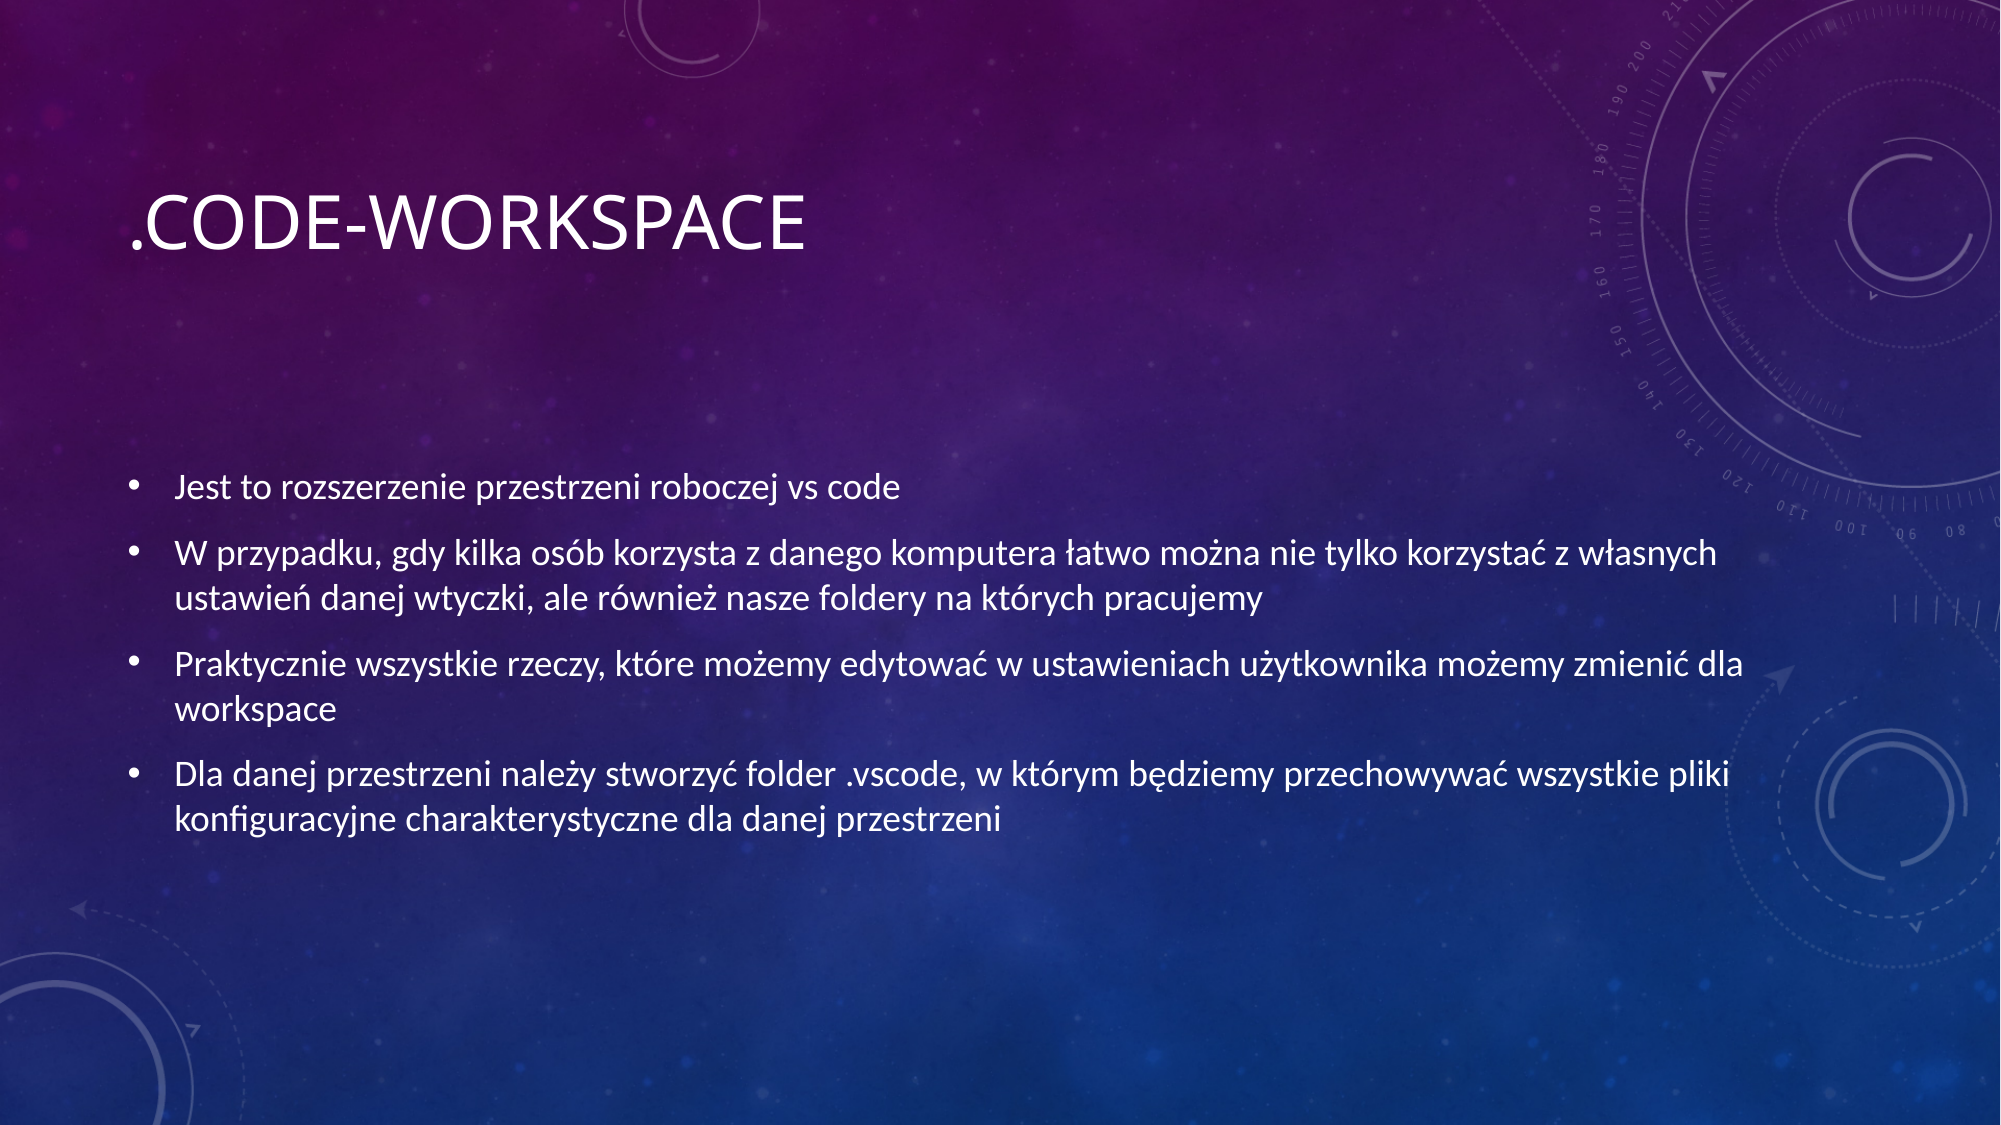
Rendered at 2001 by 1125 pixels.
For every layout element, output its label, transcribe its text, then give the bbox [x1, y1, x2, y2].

list Jest to rozszerzenie przestrzeni roboczej vs code W przypadku, gdy kilka osób korzysta z danego komputera łatwo można nie tylko korzystać z własnych ustawień danej wtyczki, ale również nasze foldery na których pracujemy Praktycznie wszystkie rzeczy, które możemy edytować w ustawieniach użytkownika możemy zmienić dla workspace Dla danej przestrzeni należy stworzyć folder .vscode, w którym będziemy przechowywać wszystkie pliki konfiguracyjne charakterystyczne dla danej przestrzeni [112, 351, 1775, 950]
picture [0, 0, 2001, 1125]
title .code-workspace [112, 99, 1775, 339]
